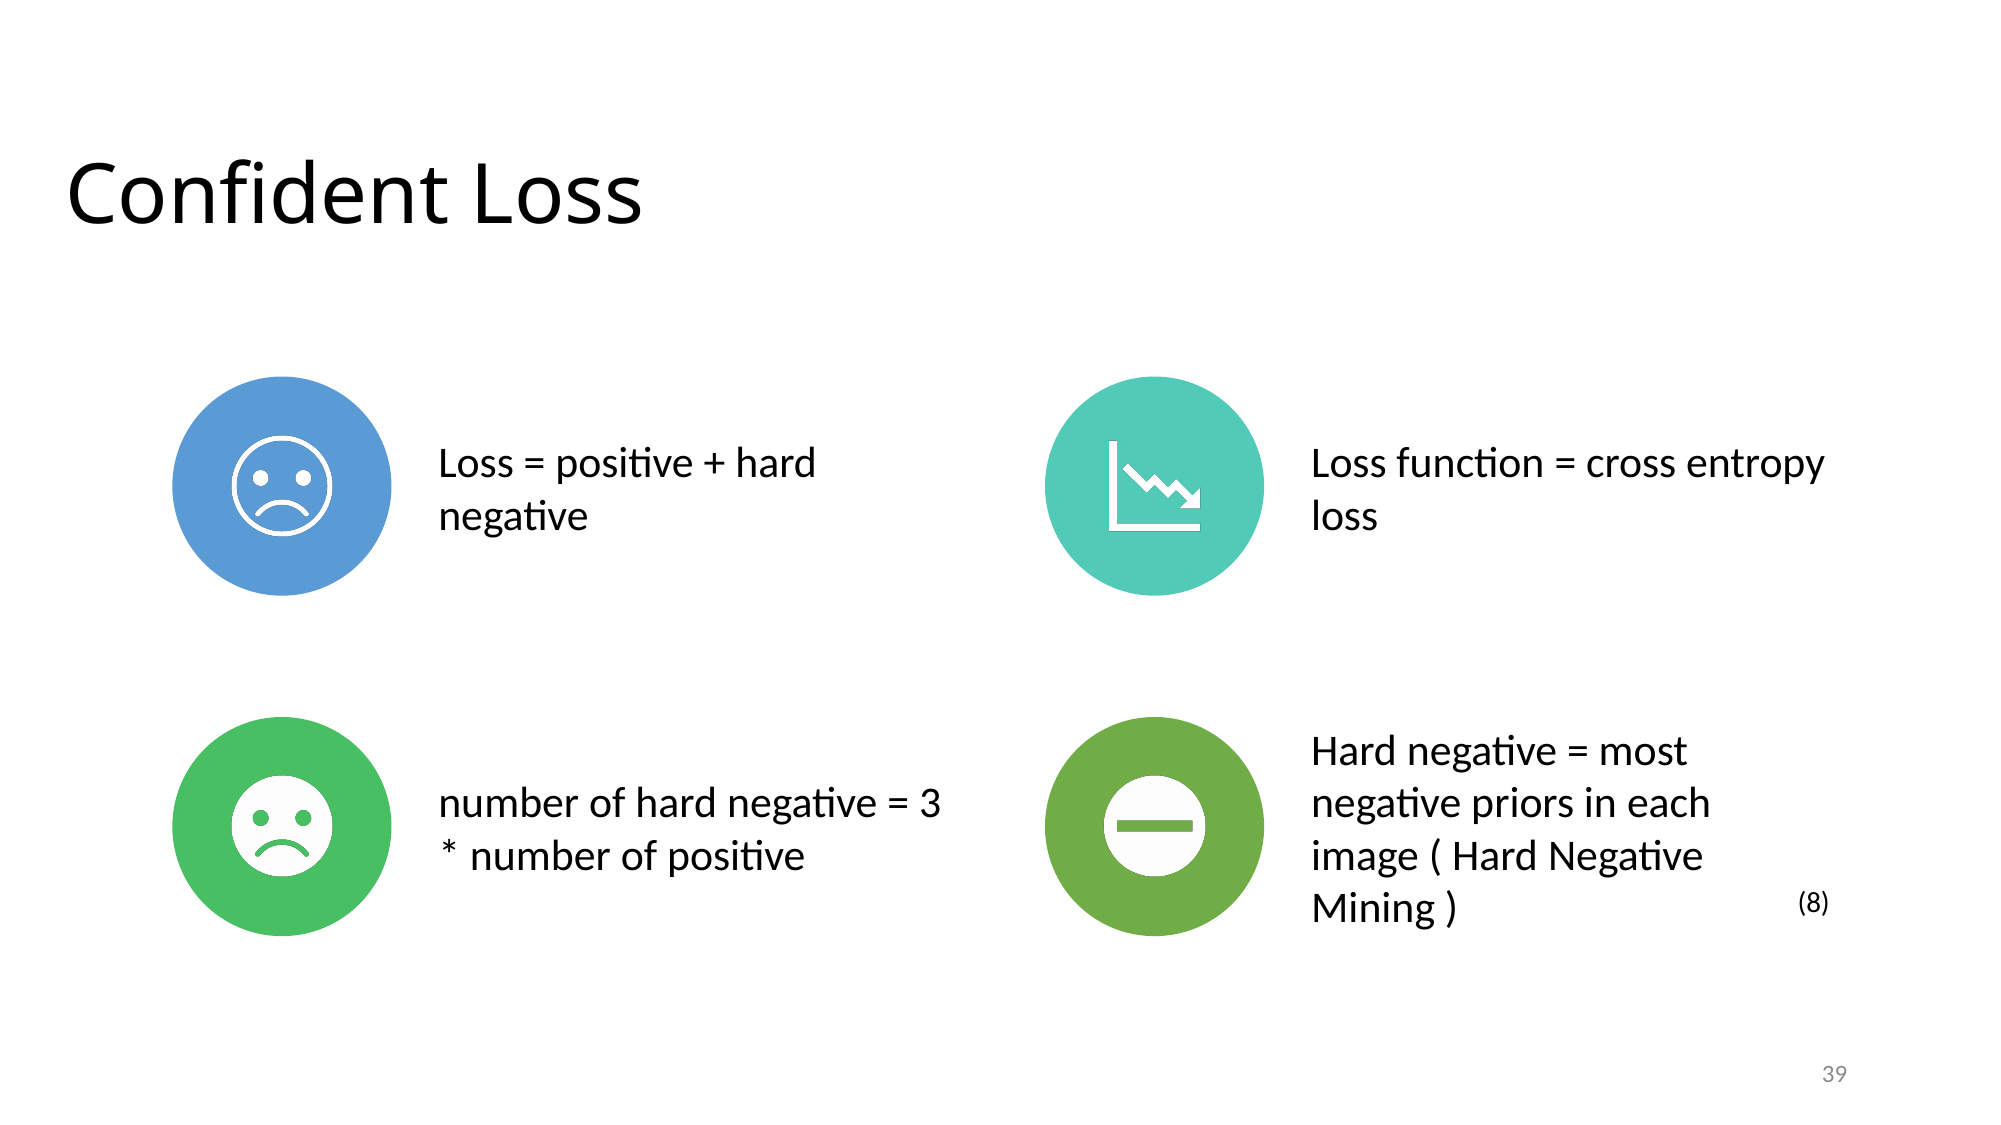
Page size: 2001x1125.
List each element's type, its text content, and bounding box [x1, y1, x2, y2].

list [137, 299, 1863, 1014]
slide_number 39 [1412, 1042, 1863, 1103]
title Confident Loss [50, 82, 875, 300]
